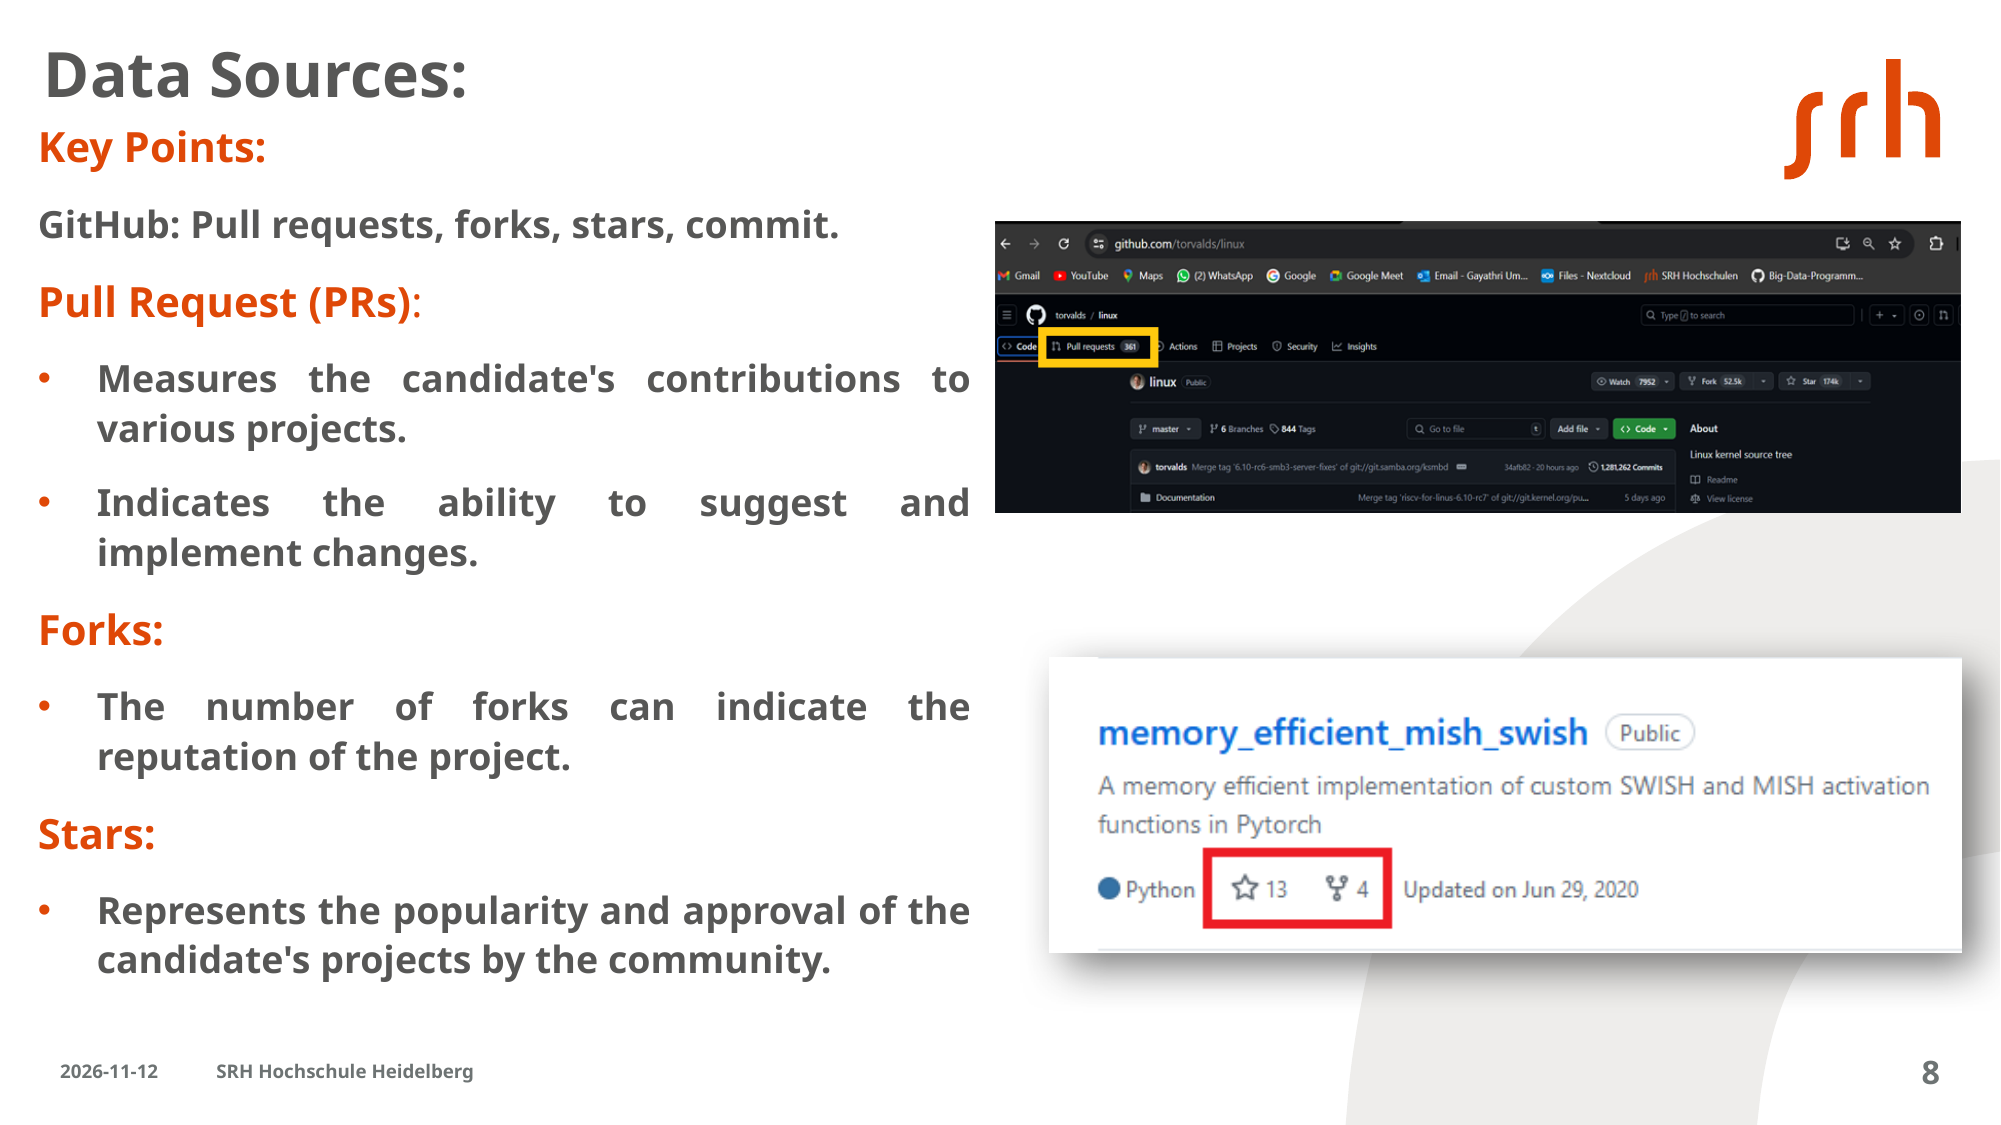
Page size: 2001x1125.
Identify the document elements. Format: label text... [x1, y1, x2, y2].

slide_number 8 [1828, 1044, 1941, 1104]
footer SRH Hochschule Heidelberg [216, 1042, 1283, 1103]
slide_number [60, 1066, 204, 1103]
picture [993, 220, 1962, 513]
title Data Sources: [43, 47, 1547, 185]
text_box Key Points: GitHub: Pull requests, forks, stars, commit. Pull Request (PRs): Measures the candidate's contributions to various projects. Indicates the ability to suggest and implement changes. Forks: The number of forks can indicate the reputation of the project. Stars: Represents the popularity and approval of the candidate's projects by the community. [37, 116, 972, 1066]
picture [1049, 657, 1962, 953]
